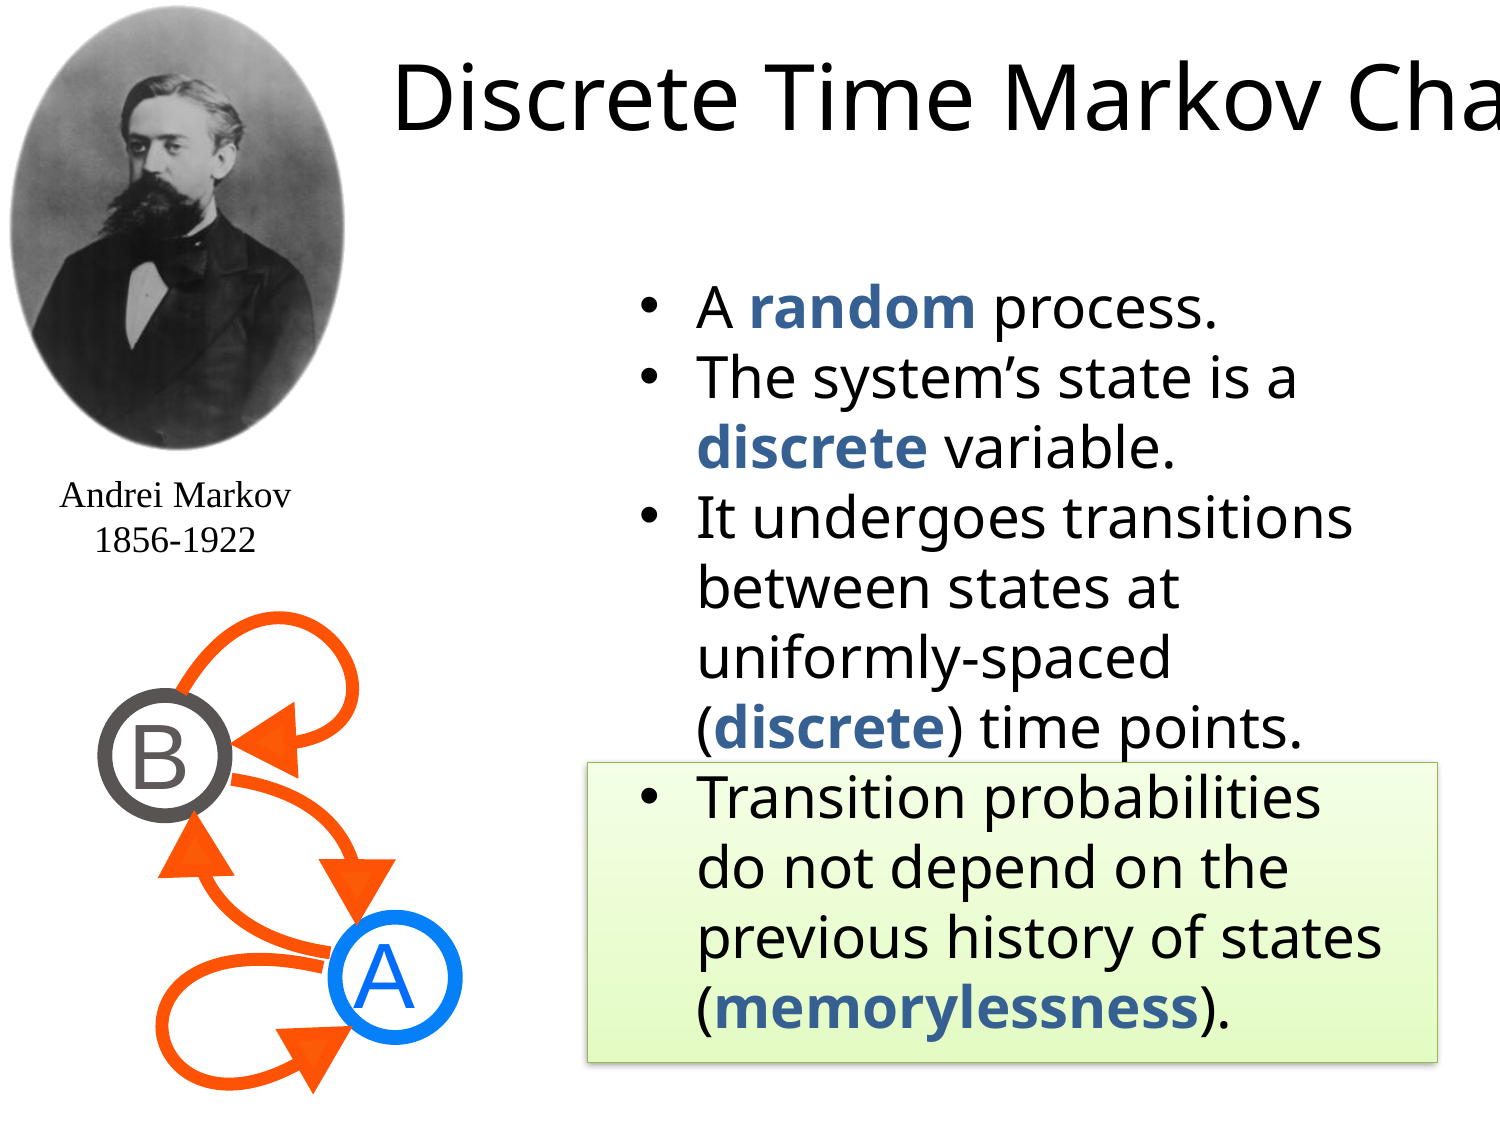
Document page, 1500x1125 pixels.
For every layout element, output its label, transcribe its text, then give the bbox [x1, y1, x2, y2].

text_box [68, 617, 456, 1117]
text_box A random process. The system’s state is a discrete variable. It undergoes transitions between states at uniformly-spaced (discrete) time points. Transition probabilities do not depend on the previous history of states (memorylessness). [624, 262, 1438, 1048]
picture [0, 0, 351, 457]
text_box Andrei Markov 1856-1922 [44, 465, 307, 568]
text_box [587, 762, 1438, 1063]
title Discrete Time Markov Chains [375, 0, 1500, 188]
